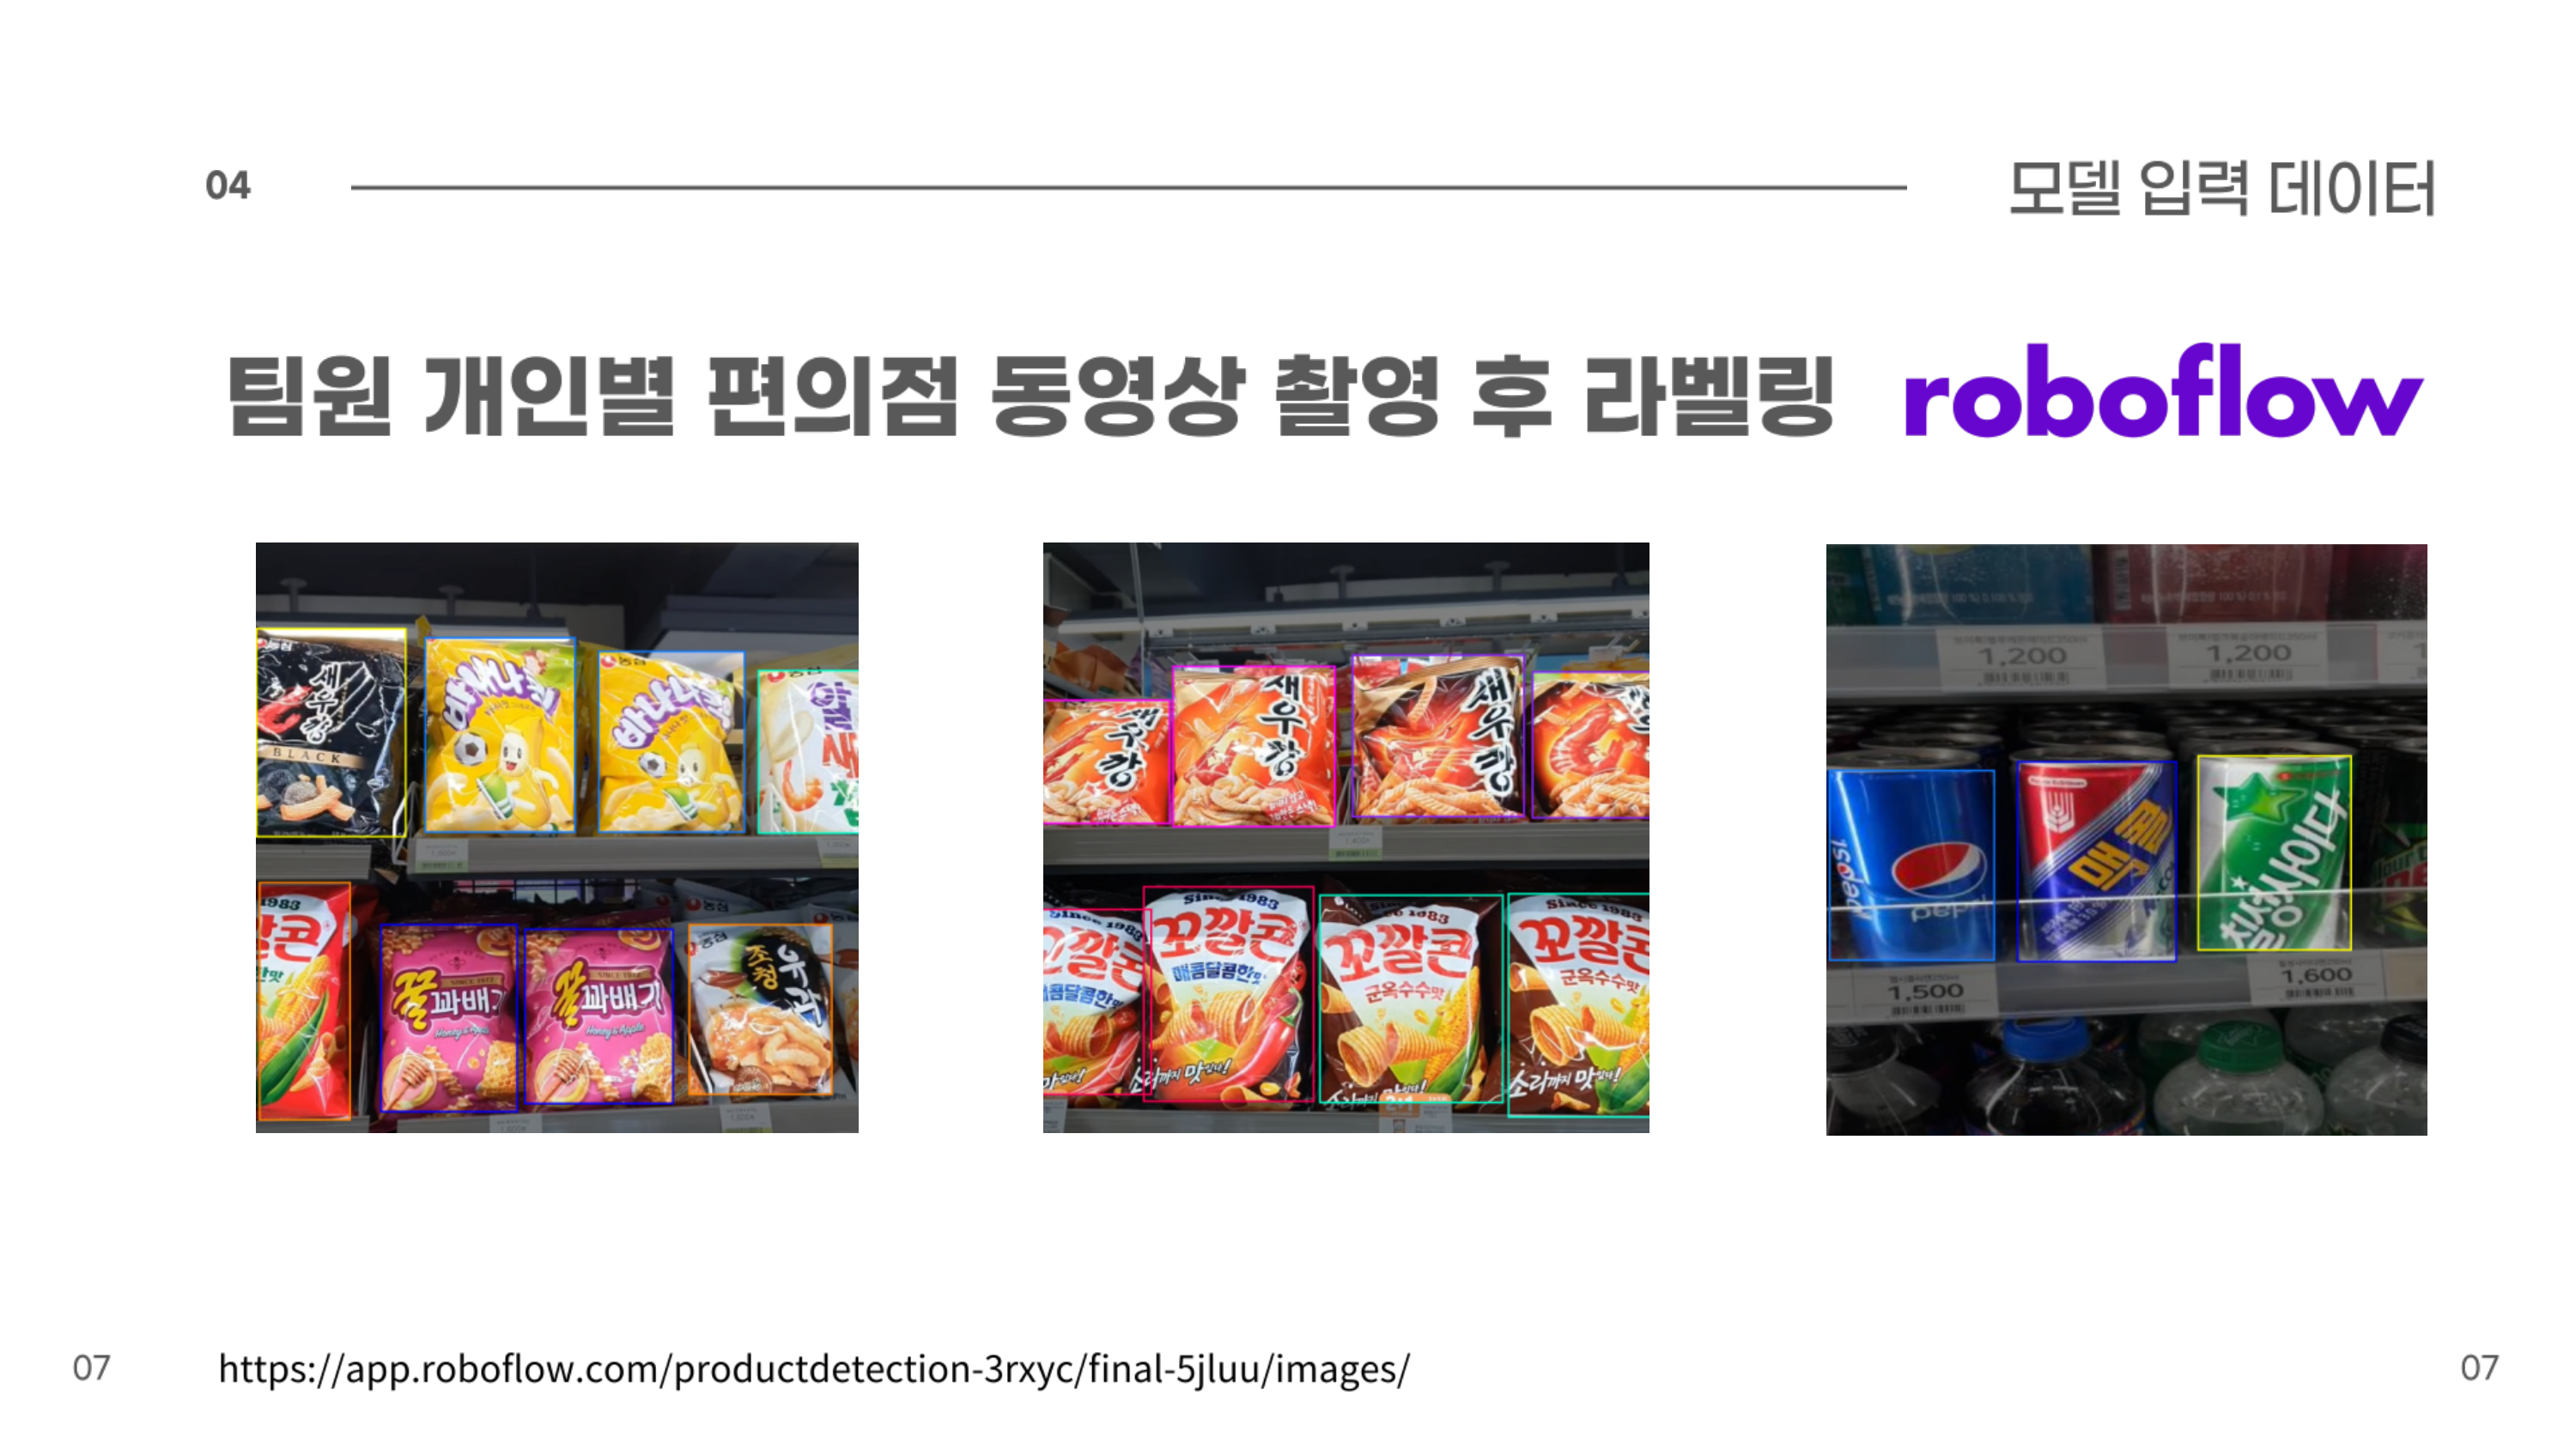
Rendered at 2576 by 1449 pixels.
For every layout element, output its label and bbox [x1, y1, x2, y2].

picture [199, 160, 266, 228]
picture [210, 327, 1876, 482]
text_box [256, 543, 860, 1133]
text_box [350, 180, 1907, 197]
picture [1922, 142, 2464, 246]
text_box [1826, 544, 2427, 1136]
picture [67, 1346, 126, 1403]
picture [2455, 1346, 2514, 1403]
picture [165, 1337, 1424, 1408]
text_box [1904, 341, 2427, 439]
text_box [1042, 543, 1650, 1133]
